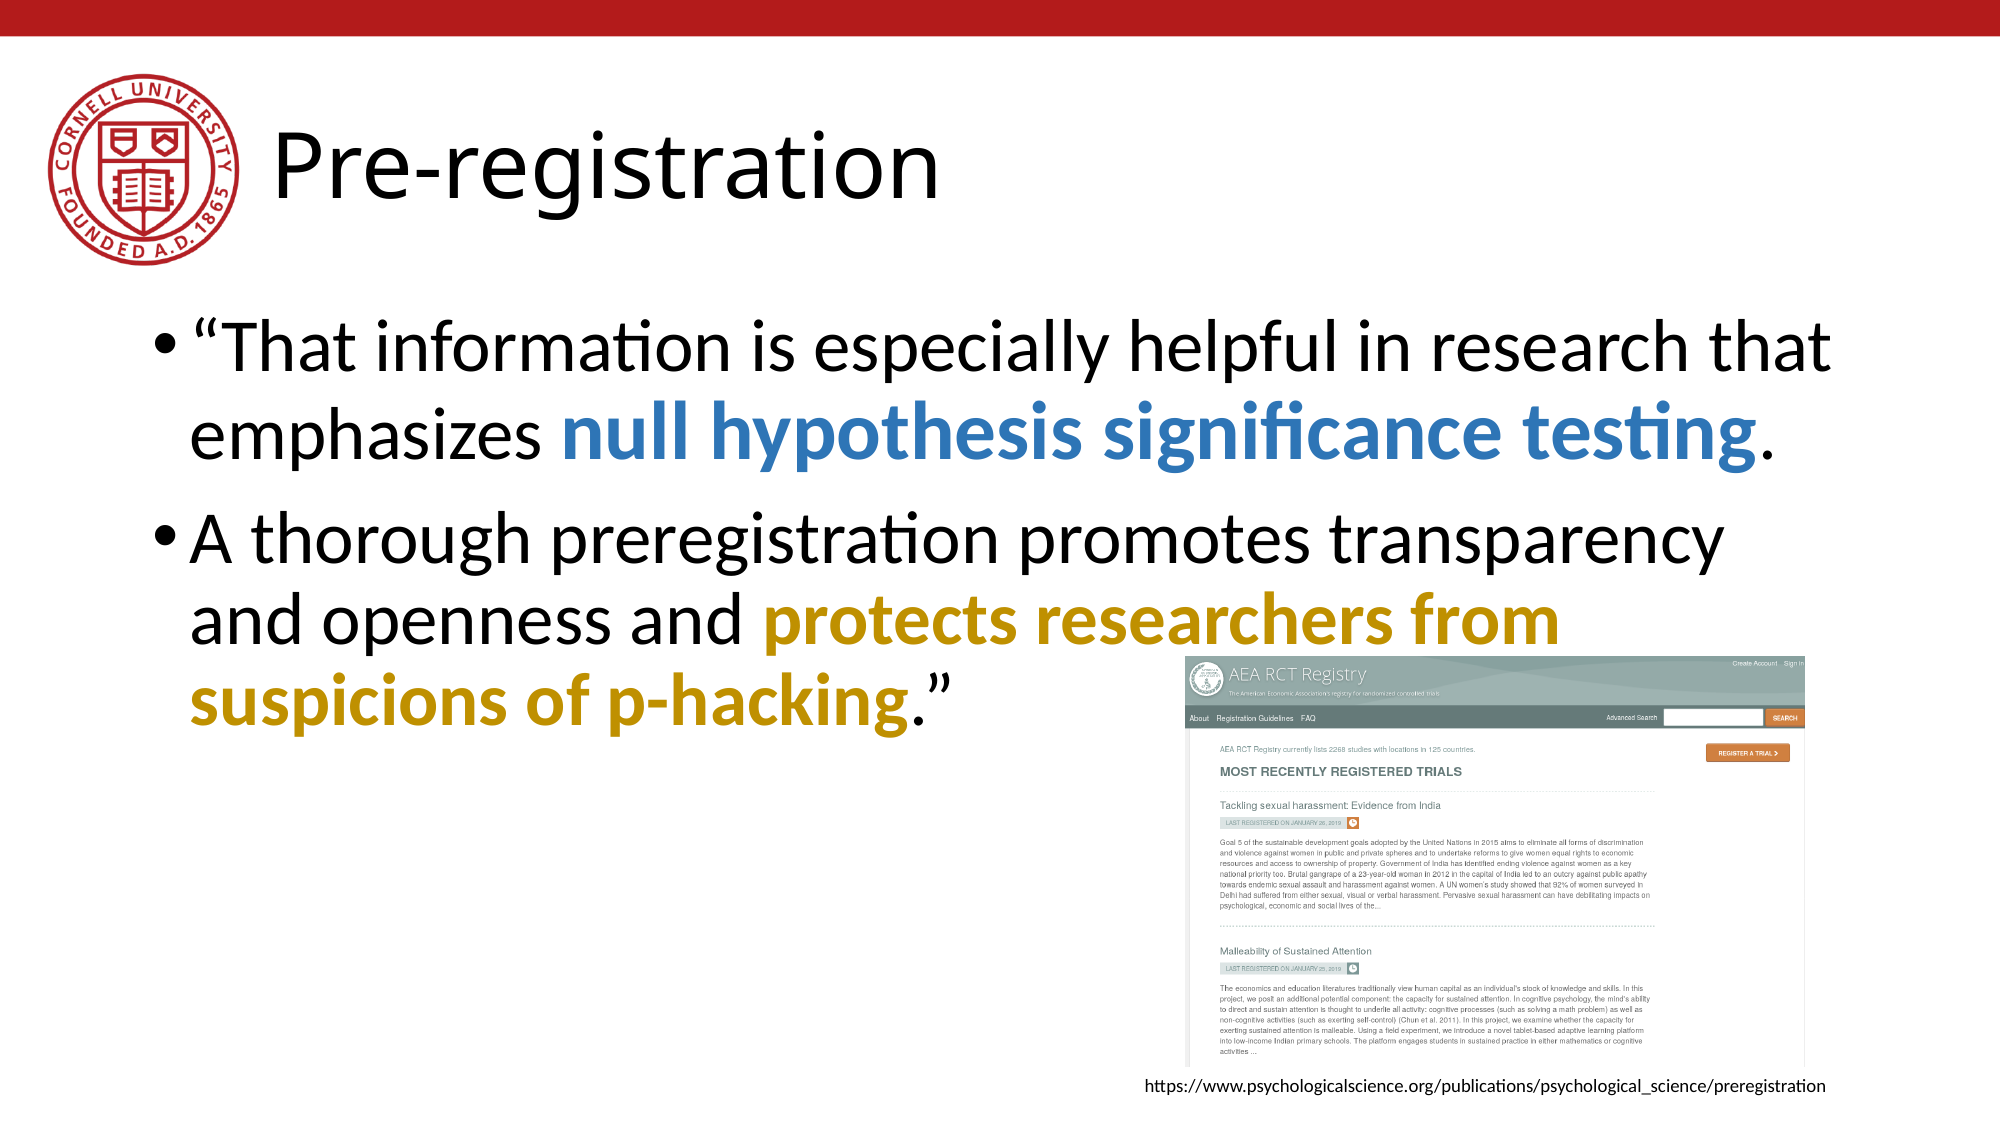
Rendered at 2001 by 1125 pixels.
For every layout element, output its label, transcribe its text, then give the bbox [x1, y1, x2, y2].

title Pre-registration [255, 59, 1860, 278]
picture [39, 65, 255, 274]
picture [1185, 656, 1805, 1067]
list “That information is especially helpful in research that emphasizes null hypothesis significance testing. A thorough preregistration promotes transparency and openness and protects researchers from suspicions of p-hacking.” [137, 299, 1863, 1014]
text_box https://www.psychologicalscience.org/publications/psychological_science/preregistration [1129, 1066, 1860, 1104]
